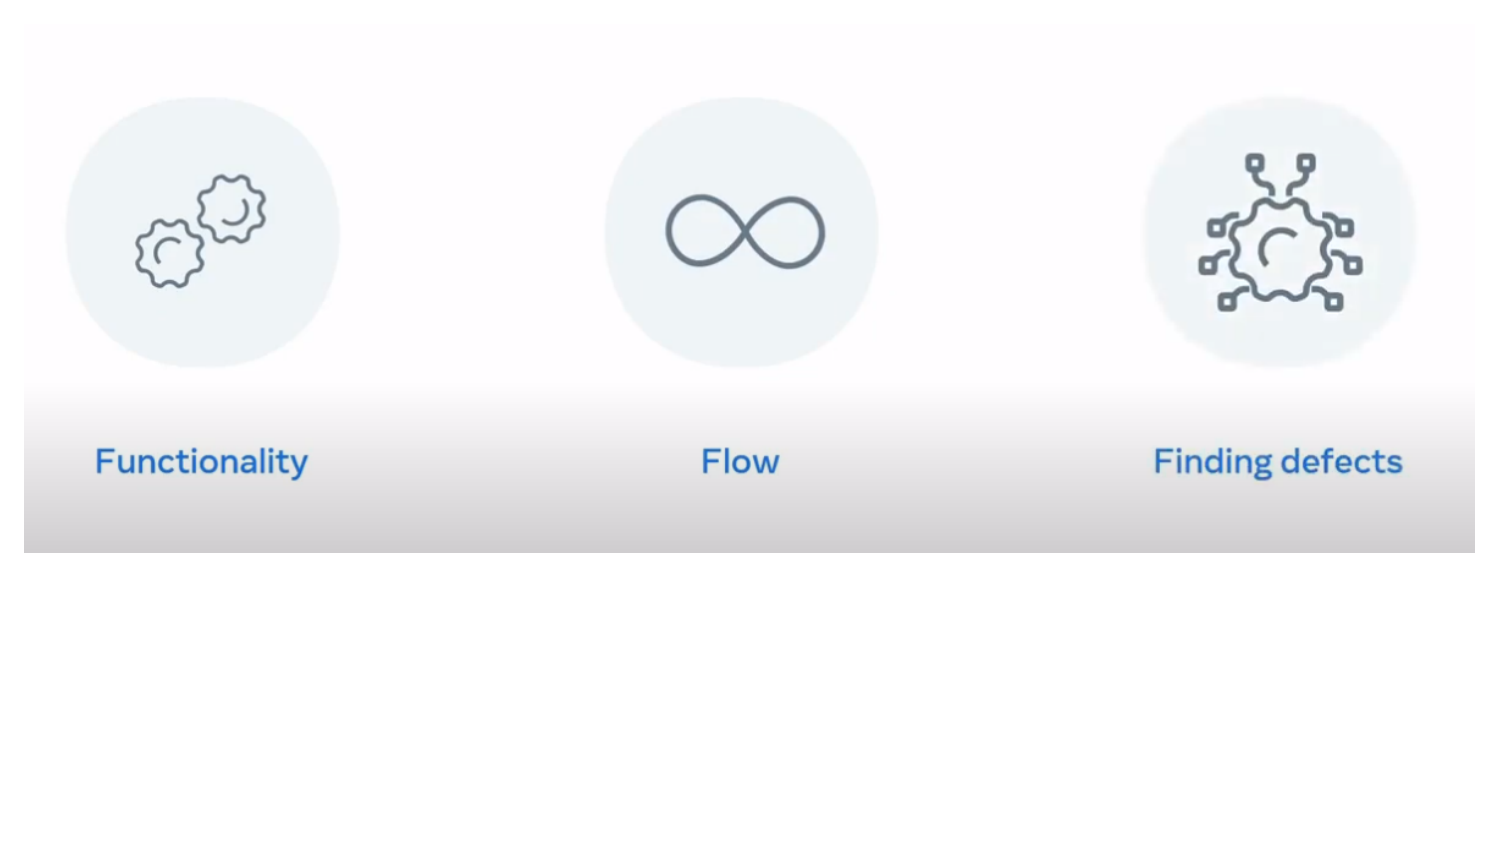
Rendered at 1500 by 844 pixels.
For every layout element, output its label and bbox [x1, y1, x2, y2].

picture [24, 24, 1476, 553]
